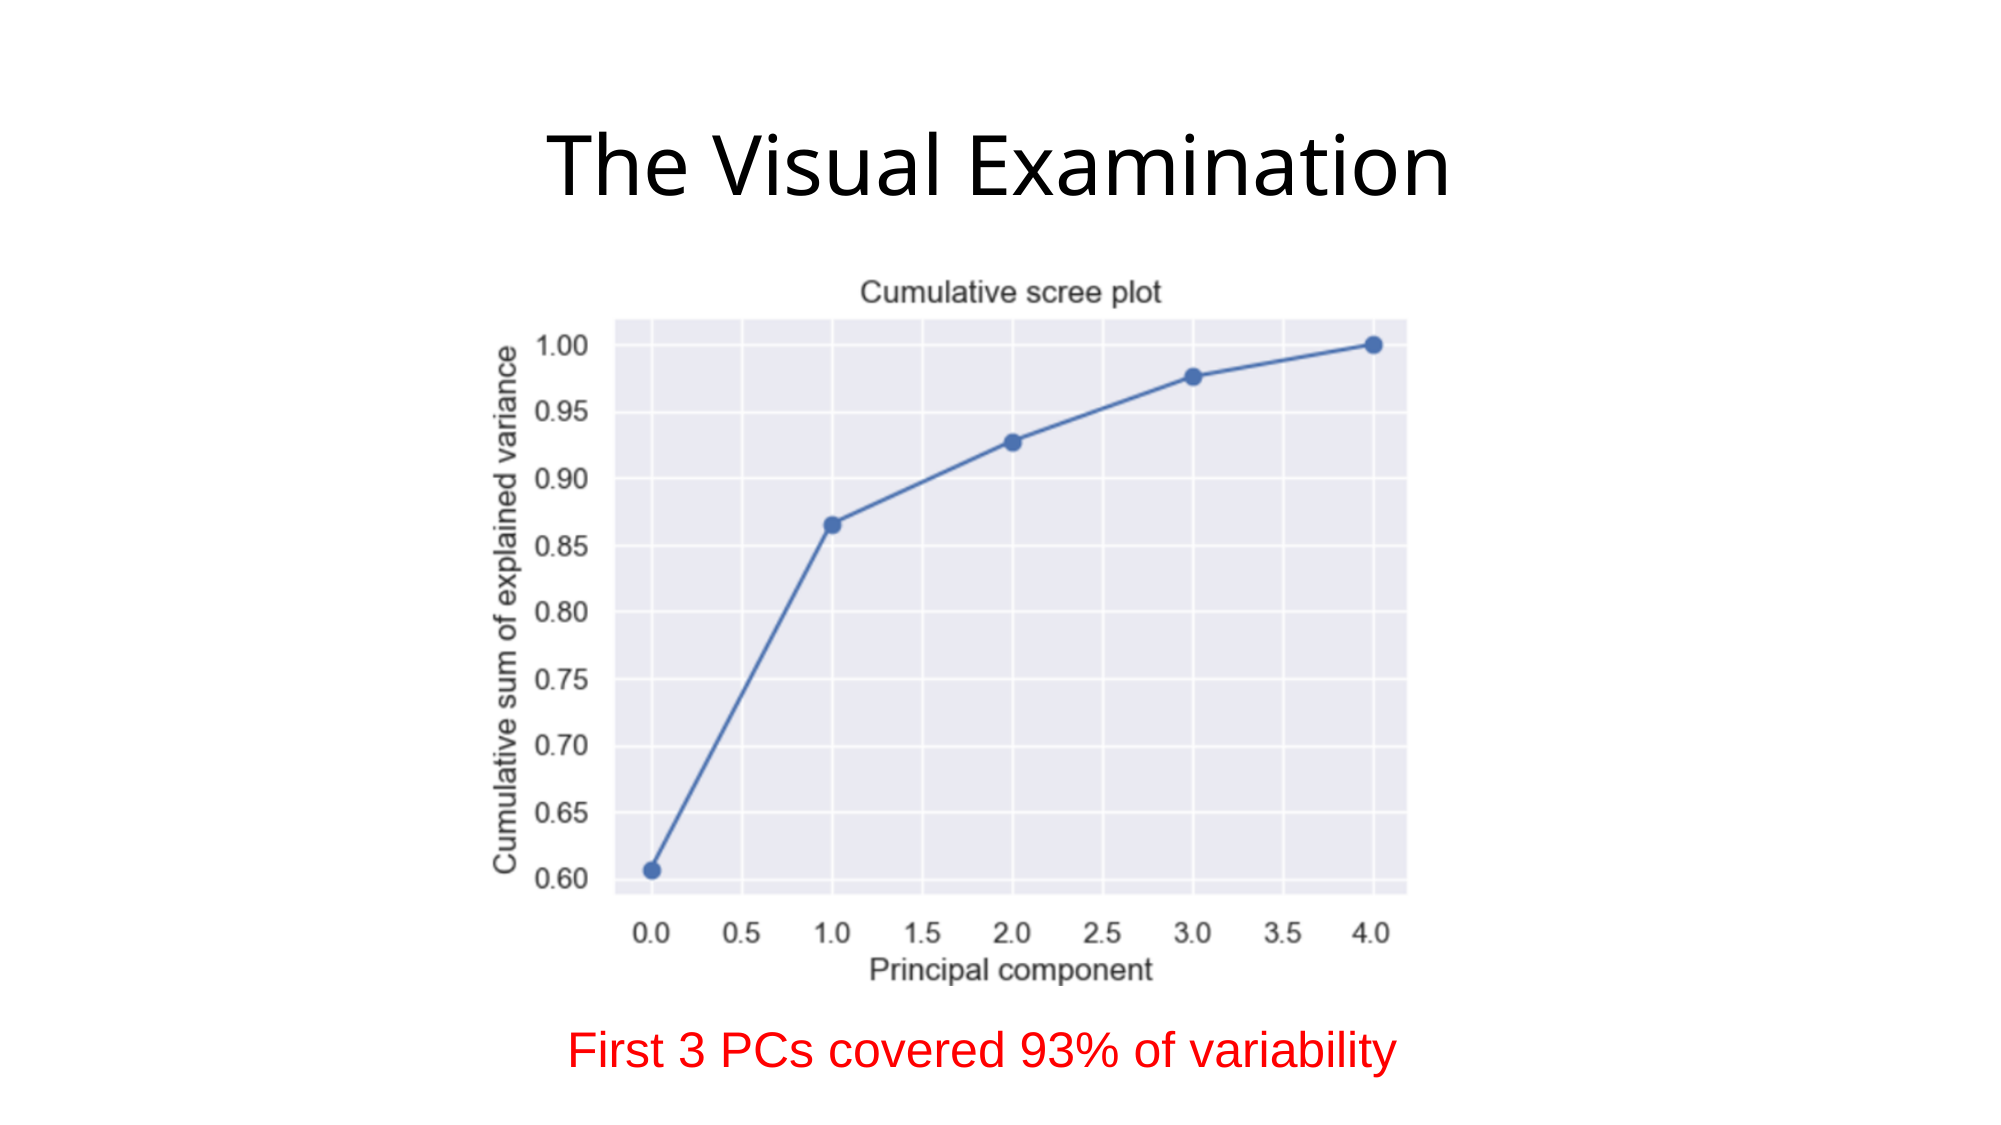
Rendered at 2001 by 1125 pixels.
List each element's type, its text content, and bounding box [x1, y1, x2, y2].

picture [476, 277, 1422, 986]
text_box First 3 PCs covered 93% of variability [552, 1010, 1671, 1085]
title The Visual Examination [137, 59, 1863, 278]
